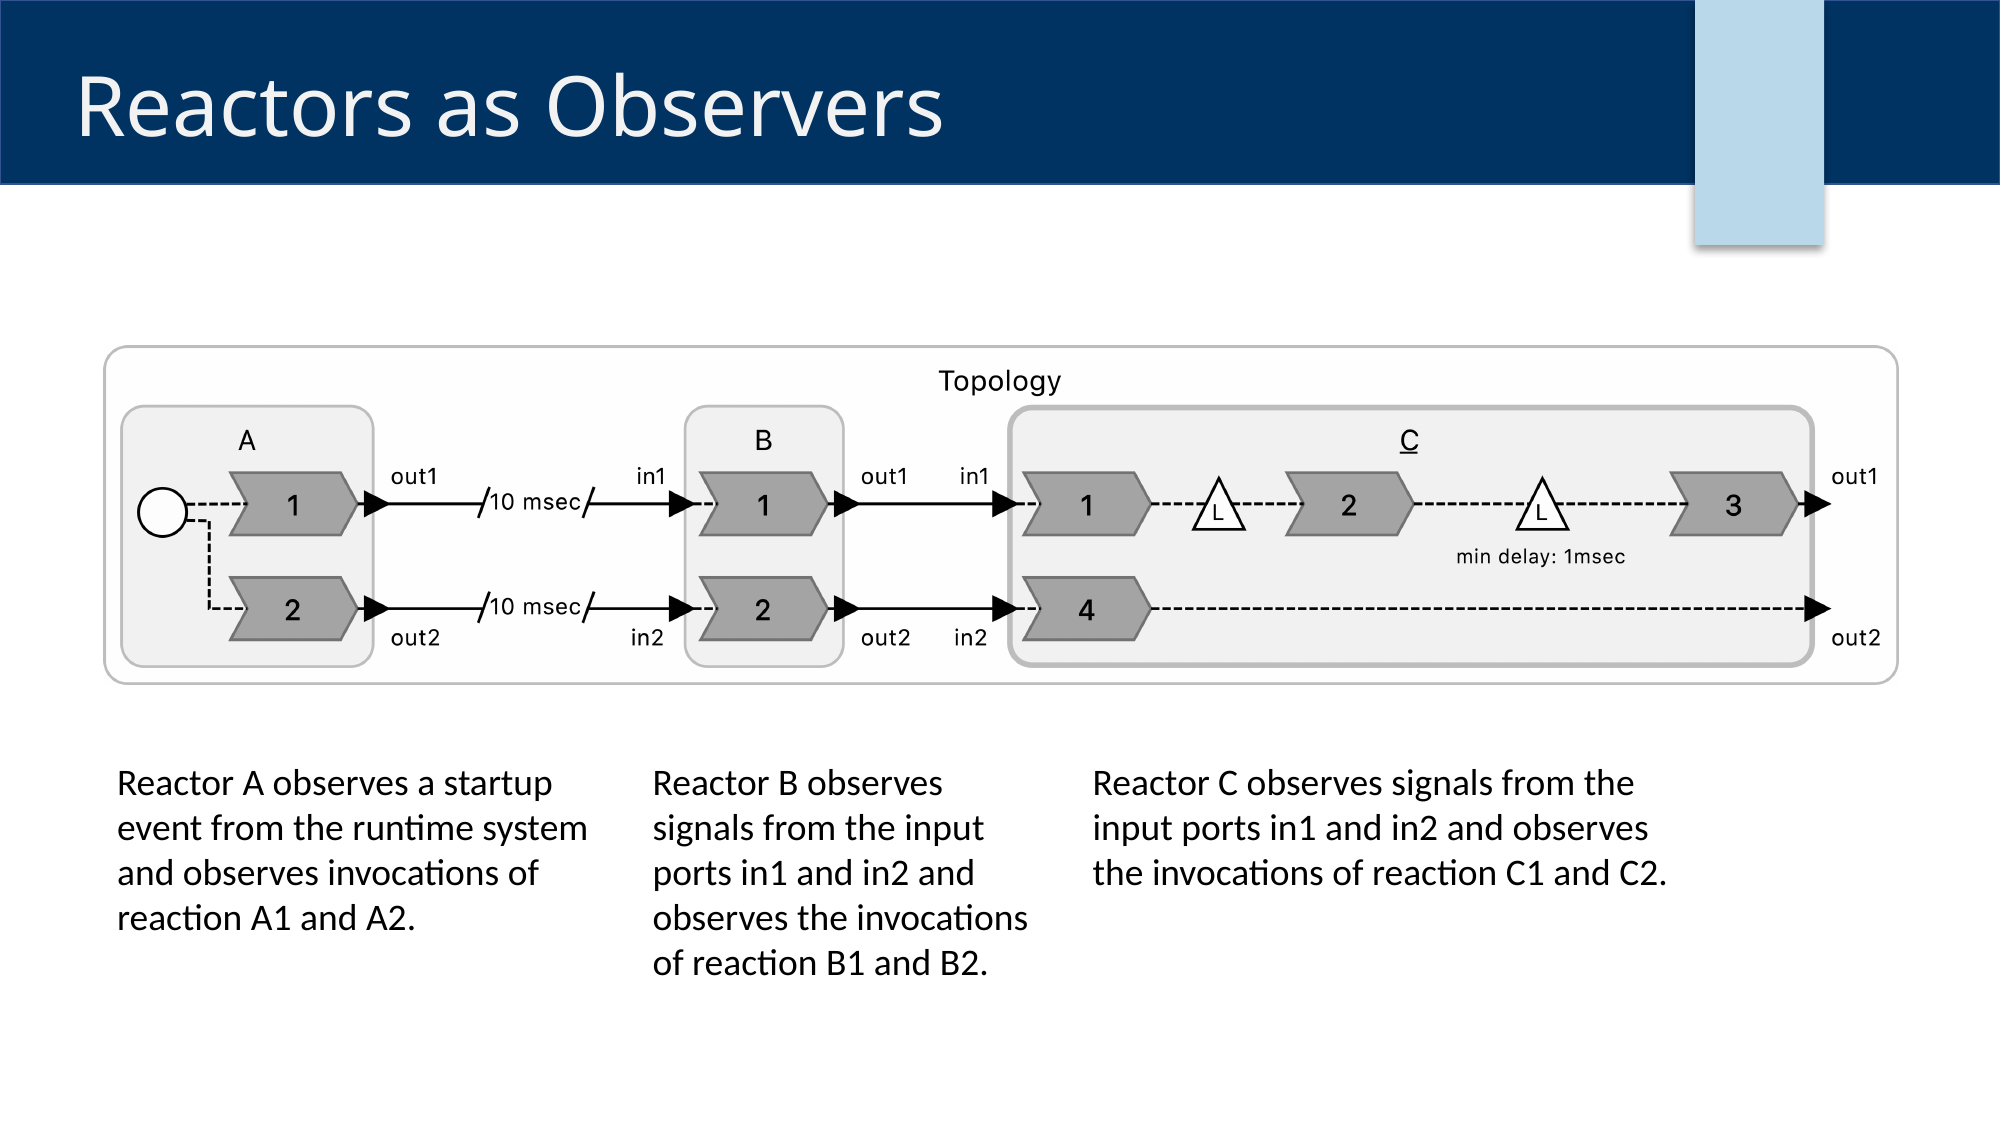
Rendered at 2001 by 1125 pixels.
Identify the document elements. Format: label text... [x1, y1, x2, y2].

title Reactors as Observers [59, 22, 1636, 162]
text_box Reactor A observes a startup event from the runtime system and observes invocations of reaction A1 and A2. [102, 750, 608, 945]
text_box [0, 0, 1694, 185]
text_box Reactor C observes signals from the input ports in1 and in2 and observes the invocations of reaction C1 and C2. [1077, 750, 1696, 900]
text_box [1694, 0, 1825, 246]
text_box Reactor B observes signals from the input ports in1 and in2 and observes the invocations of reaction B1 and B2. [637, 750, 1048, 990]
text_box [1826, 0, 2000, 185]
picture [103, 345, 1899, 685]
